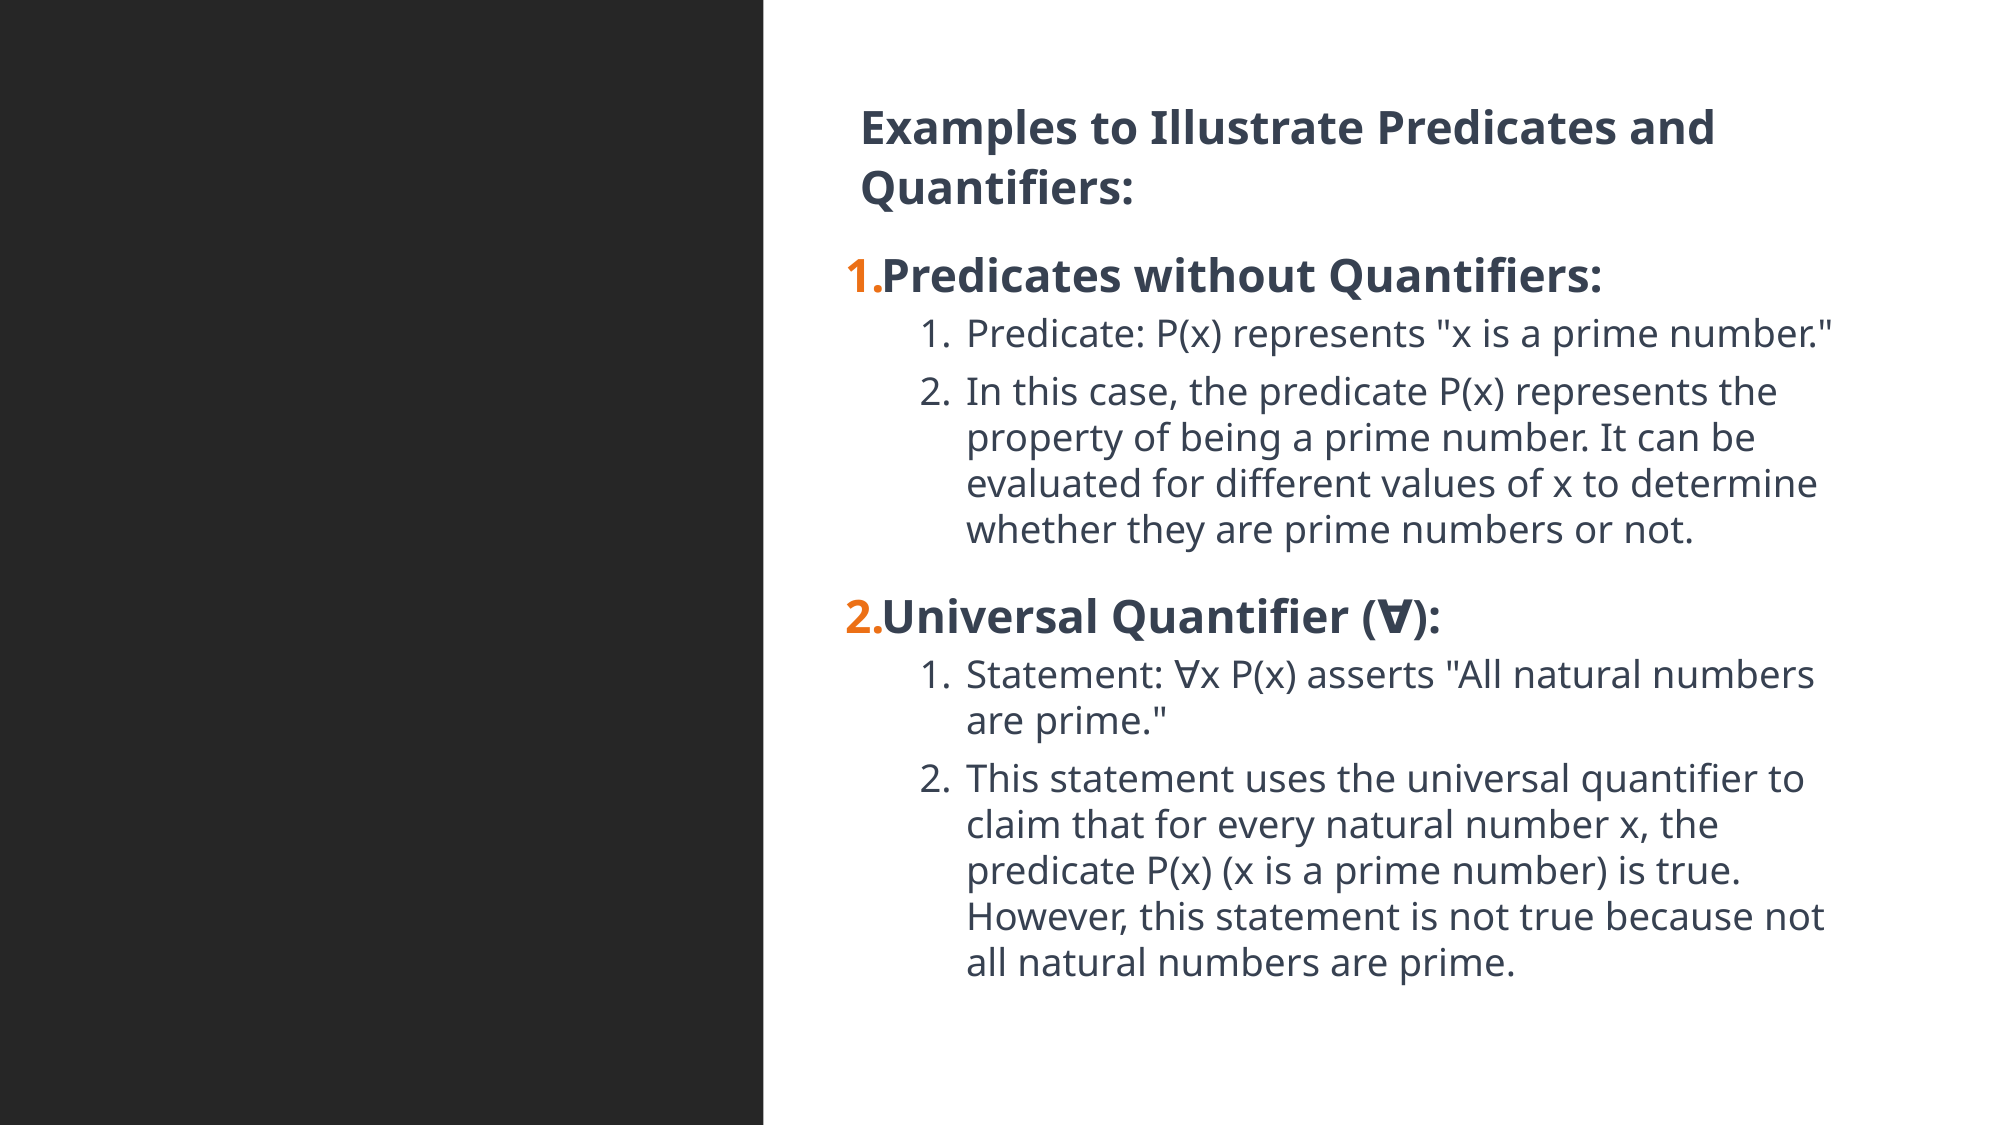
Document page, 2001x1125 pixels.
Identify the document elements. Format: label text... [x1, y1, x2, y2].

list Examples to Illustrate Predicates and Quantifiers: Predicates without Quantifiers: Predicate: P(x) represents "x is a prime number." In this case, the predicate P(x) represents the property of being a prime number. It can be evaluated for different values of x to determine whether they are prime numbers or not. Universal Quantifier (∀): Statement: ∀x P(x) asserts "All natural numbers are prime." This statement uses the universal quantifier to claim that for every natural number x, the predicate P(x) (x is a prime number) is true. However, this statement is not true because not all natural numbers are prime. [844, 85, 1868, 1002]
